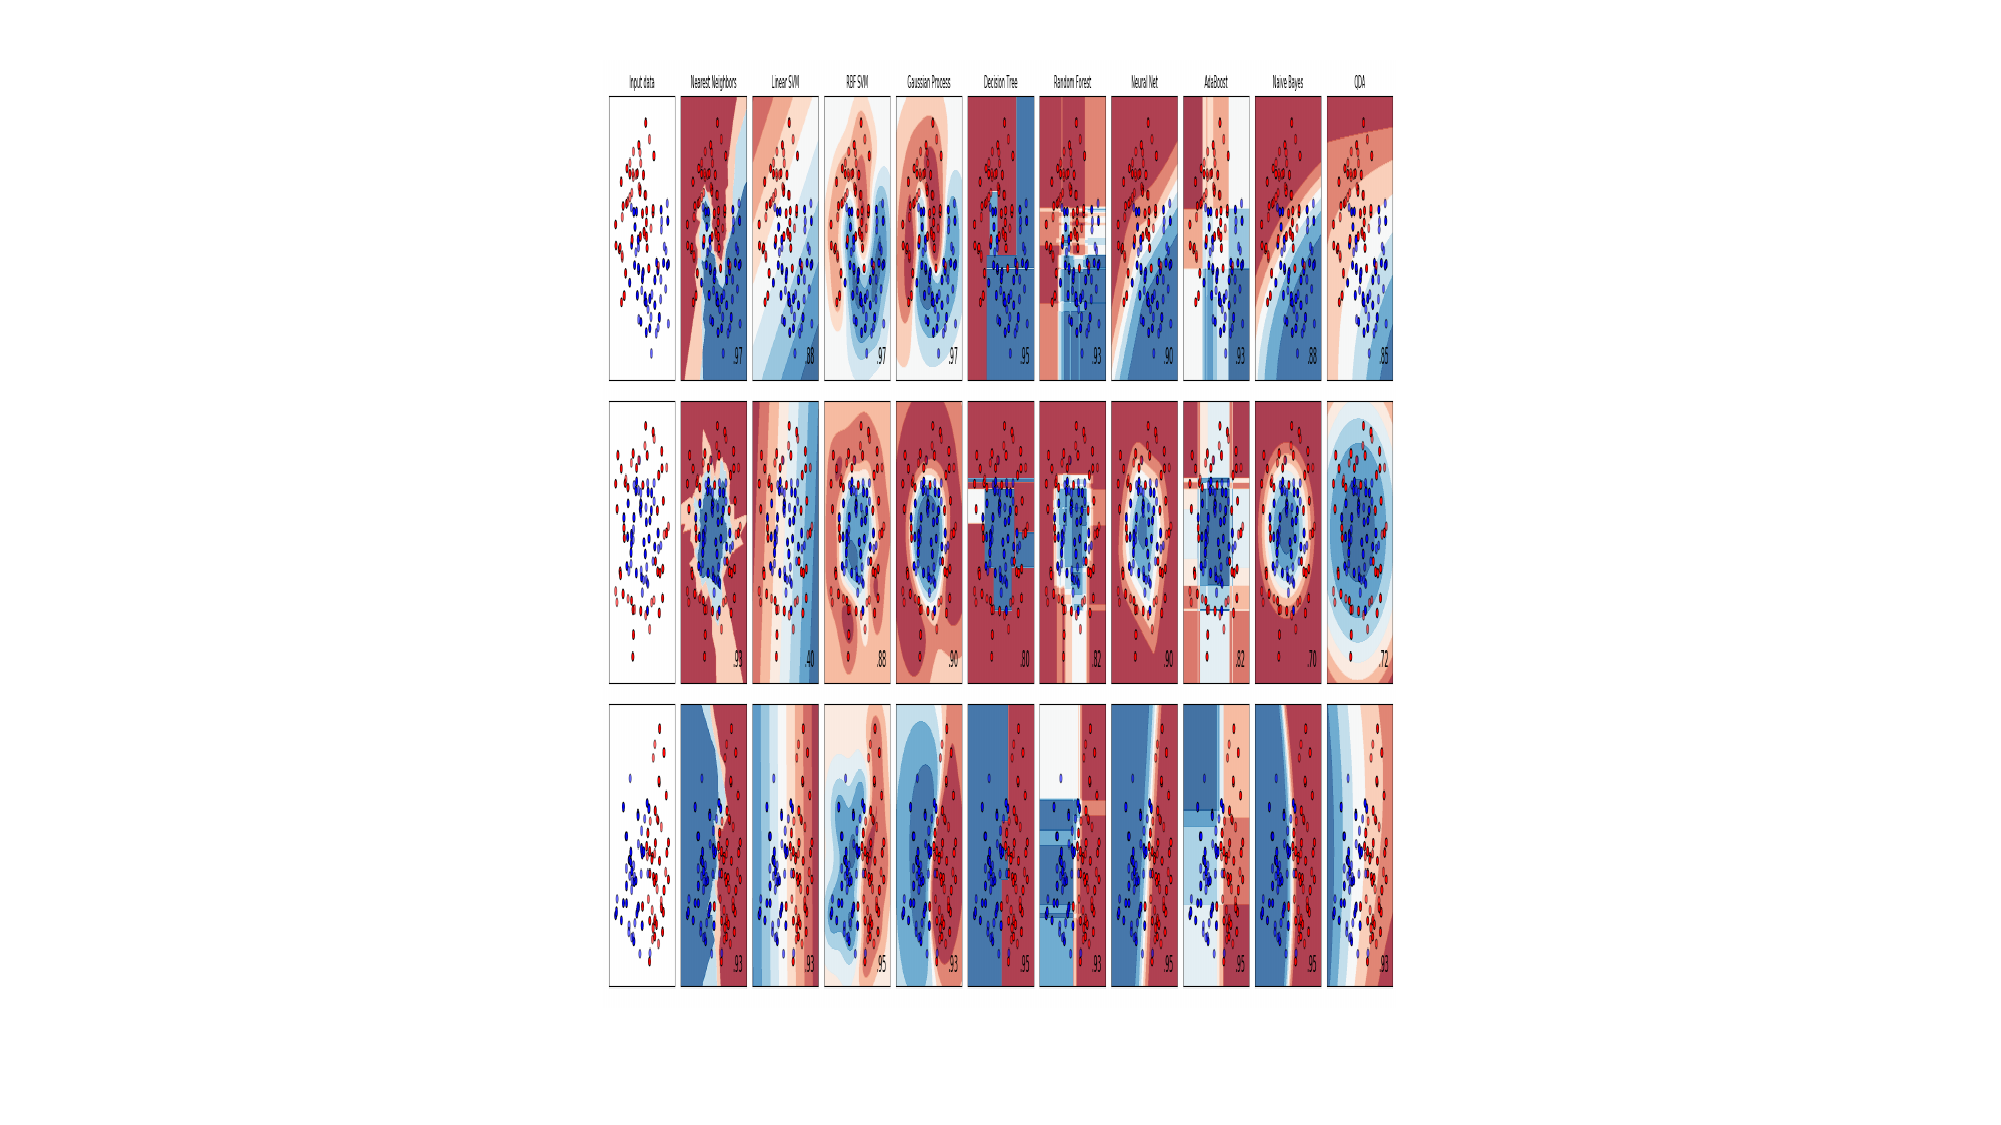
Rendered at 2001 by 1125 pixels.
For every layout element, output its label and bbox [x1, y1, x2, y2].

picture [603, 60, 1397, 1008]
